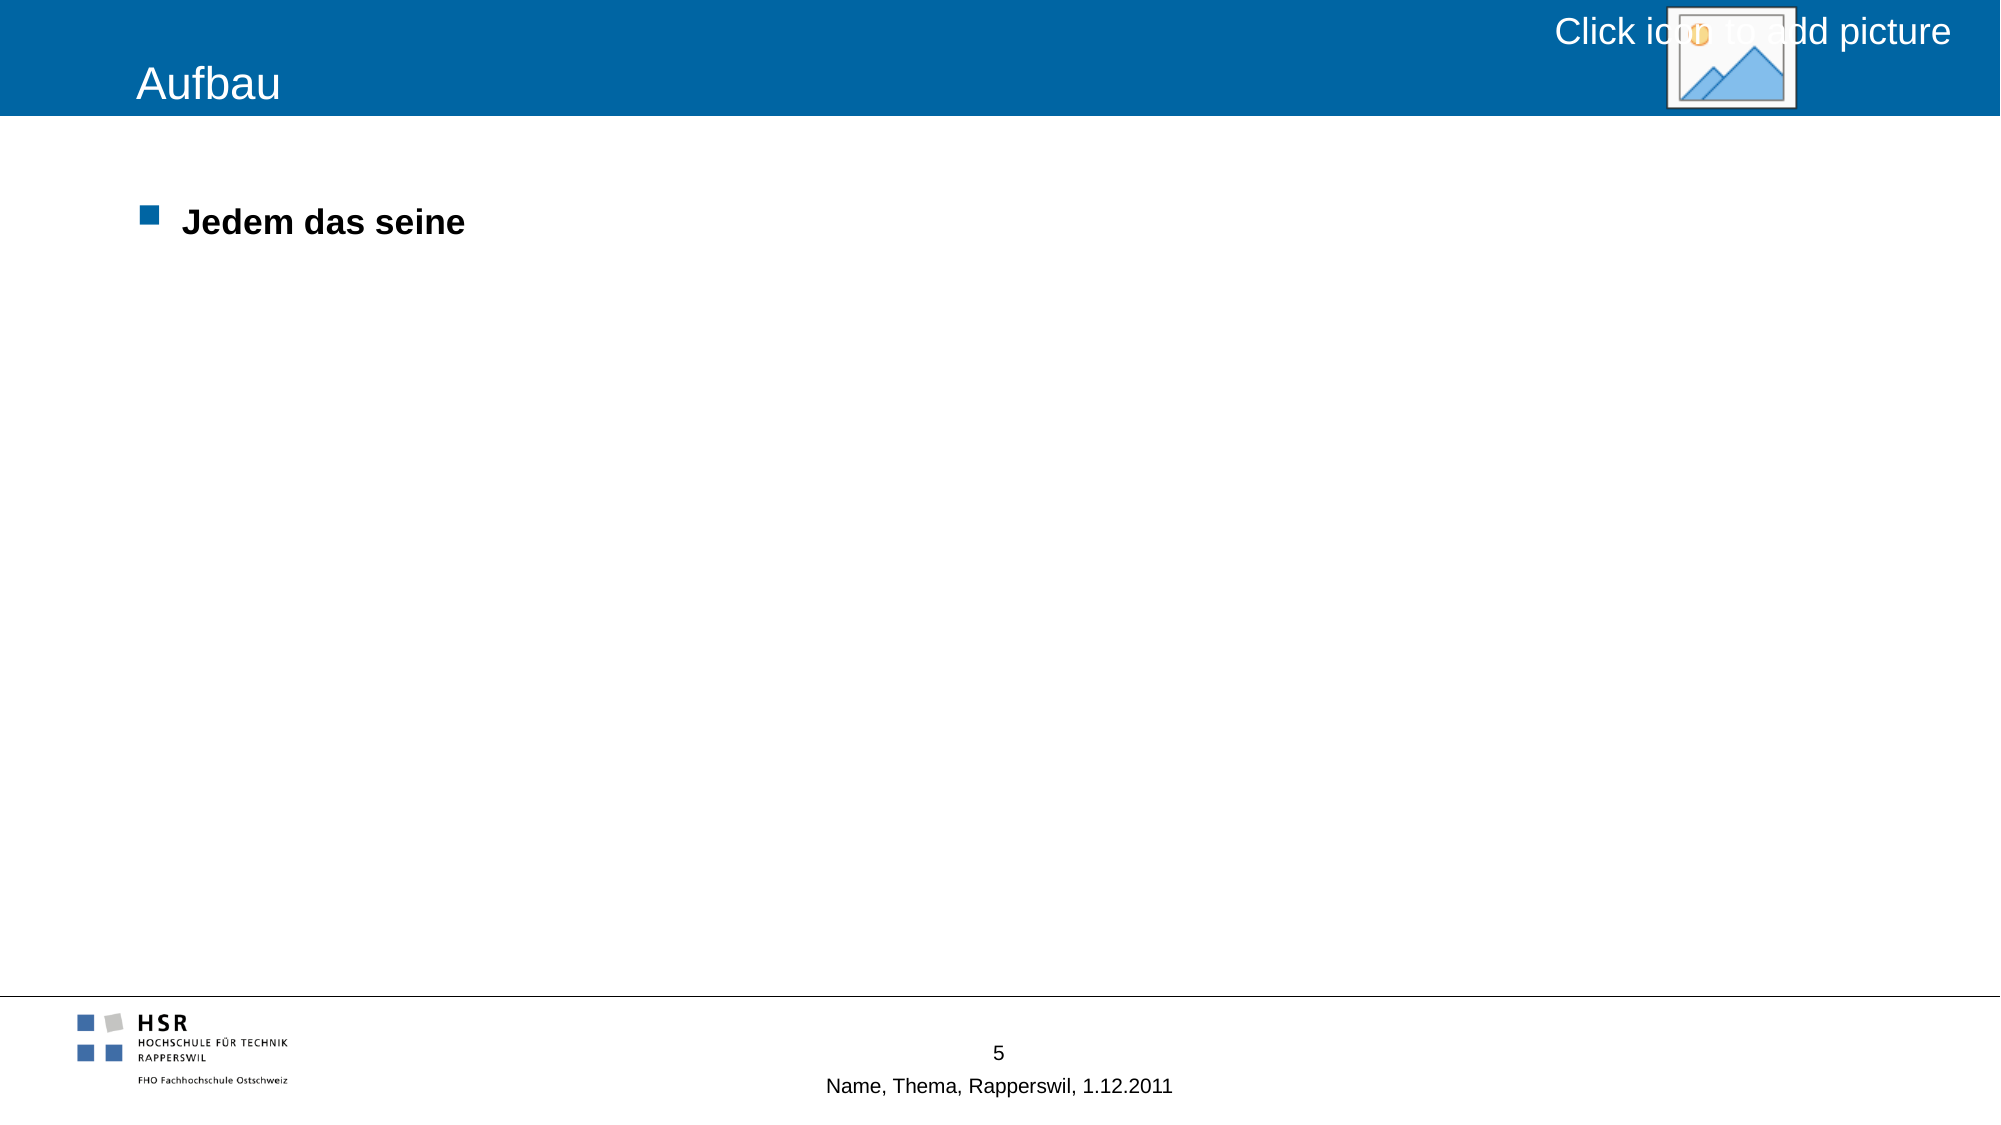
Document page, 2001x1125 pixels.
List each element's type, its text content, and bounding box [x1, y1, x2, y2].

title Aufbau [0, 0, 1460, 116]
list Jedem das seine [78, 191, 1874, 983]
slide_number 5 [551, 1042, 1447, 1062]
picture [1462, 0, 2000, 117]
footer Name, Thema, Rapperswil, 1.12.2011 [549, 1064, 1450, 1106]
picture [35, 1001, 300, 1096]
